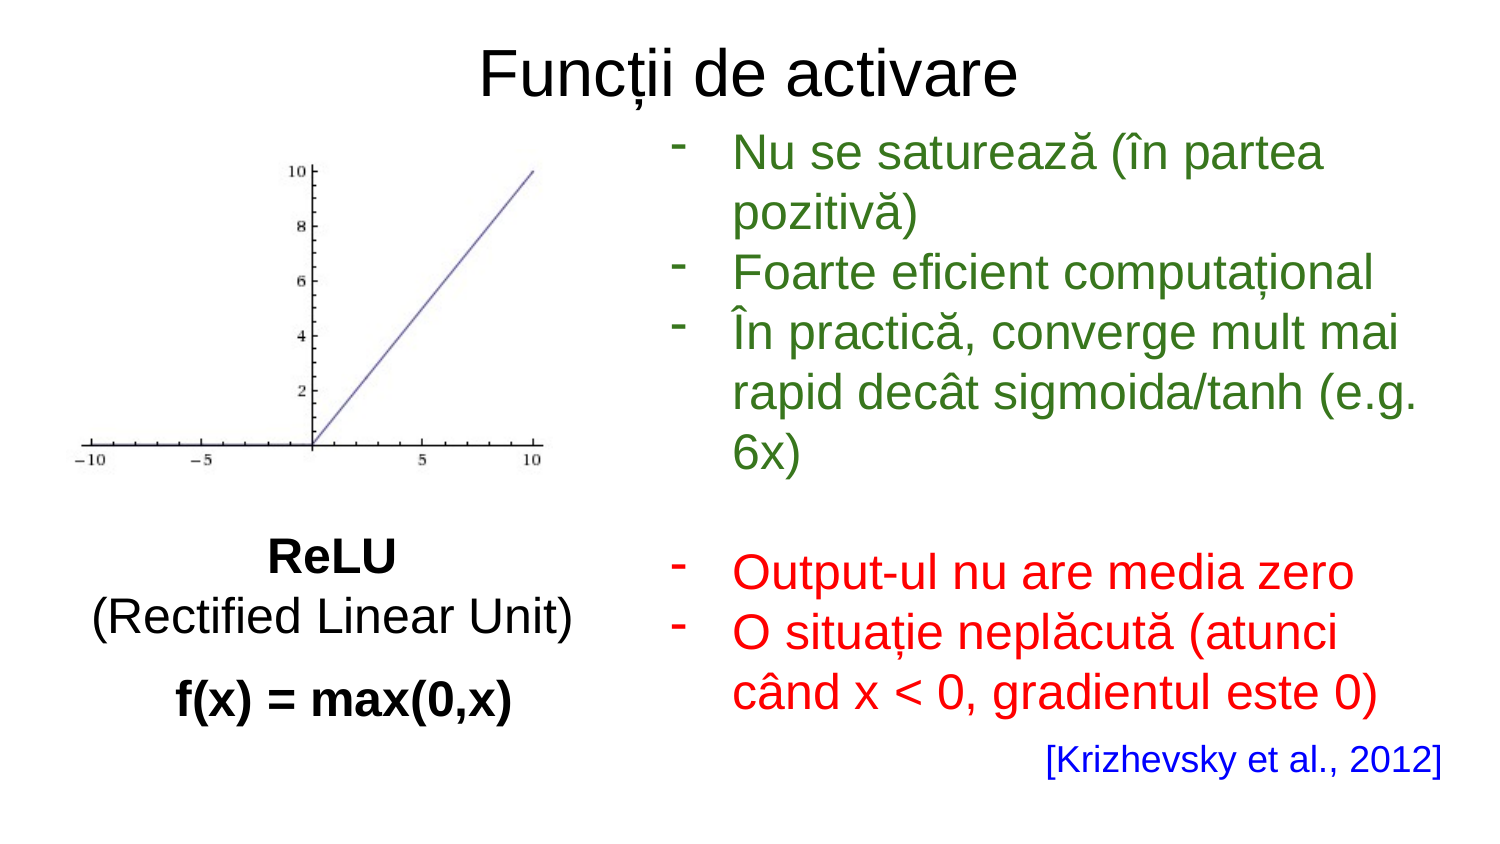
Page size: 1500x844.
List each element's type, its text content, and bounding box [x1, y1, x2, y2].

text_box ReLU (Rectified Linear Unit) [48, 508, 617, 583]
picture [66, 149, 553, 479]
text_box Funcții de activare [21, 14, 1478, 136]
text_box f(x) = max(0,x) [147, 651, 686, 773]
text_box [Krizhevsky et al., 2012] [999, 720, 1459, 785]
text_box Nu se saturează (în partea pozitivă) Foarte eficient computațional În practică, converge mult mai rapid decât sigmoida/tanh (e.g. 6x) Output-ul nu are media zero O situație neplăcută (atunci când x < 0, gradientul este 0) [642, 136, 1459, 719]
